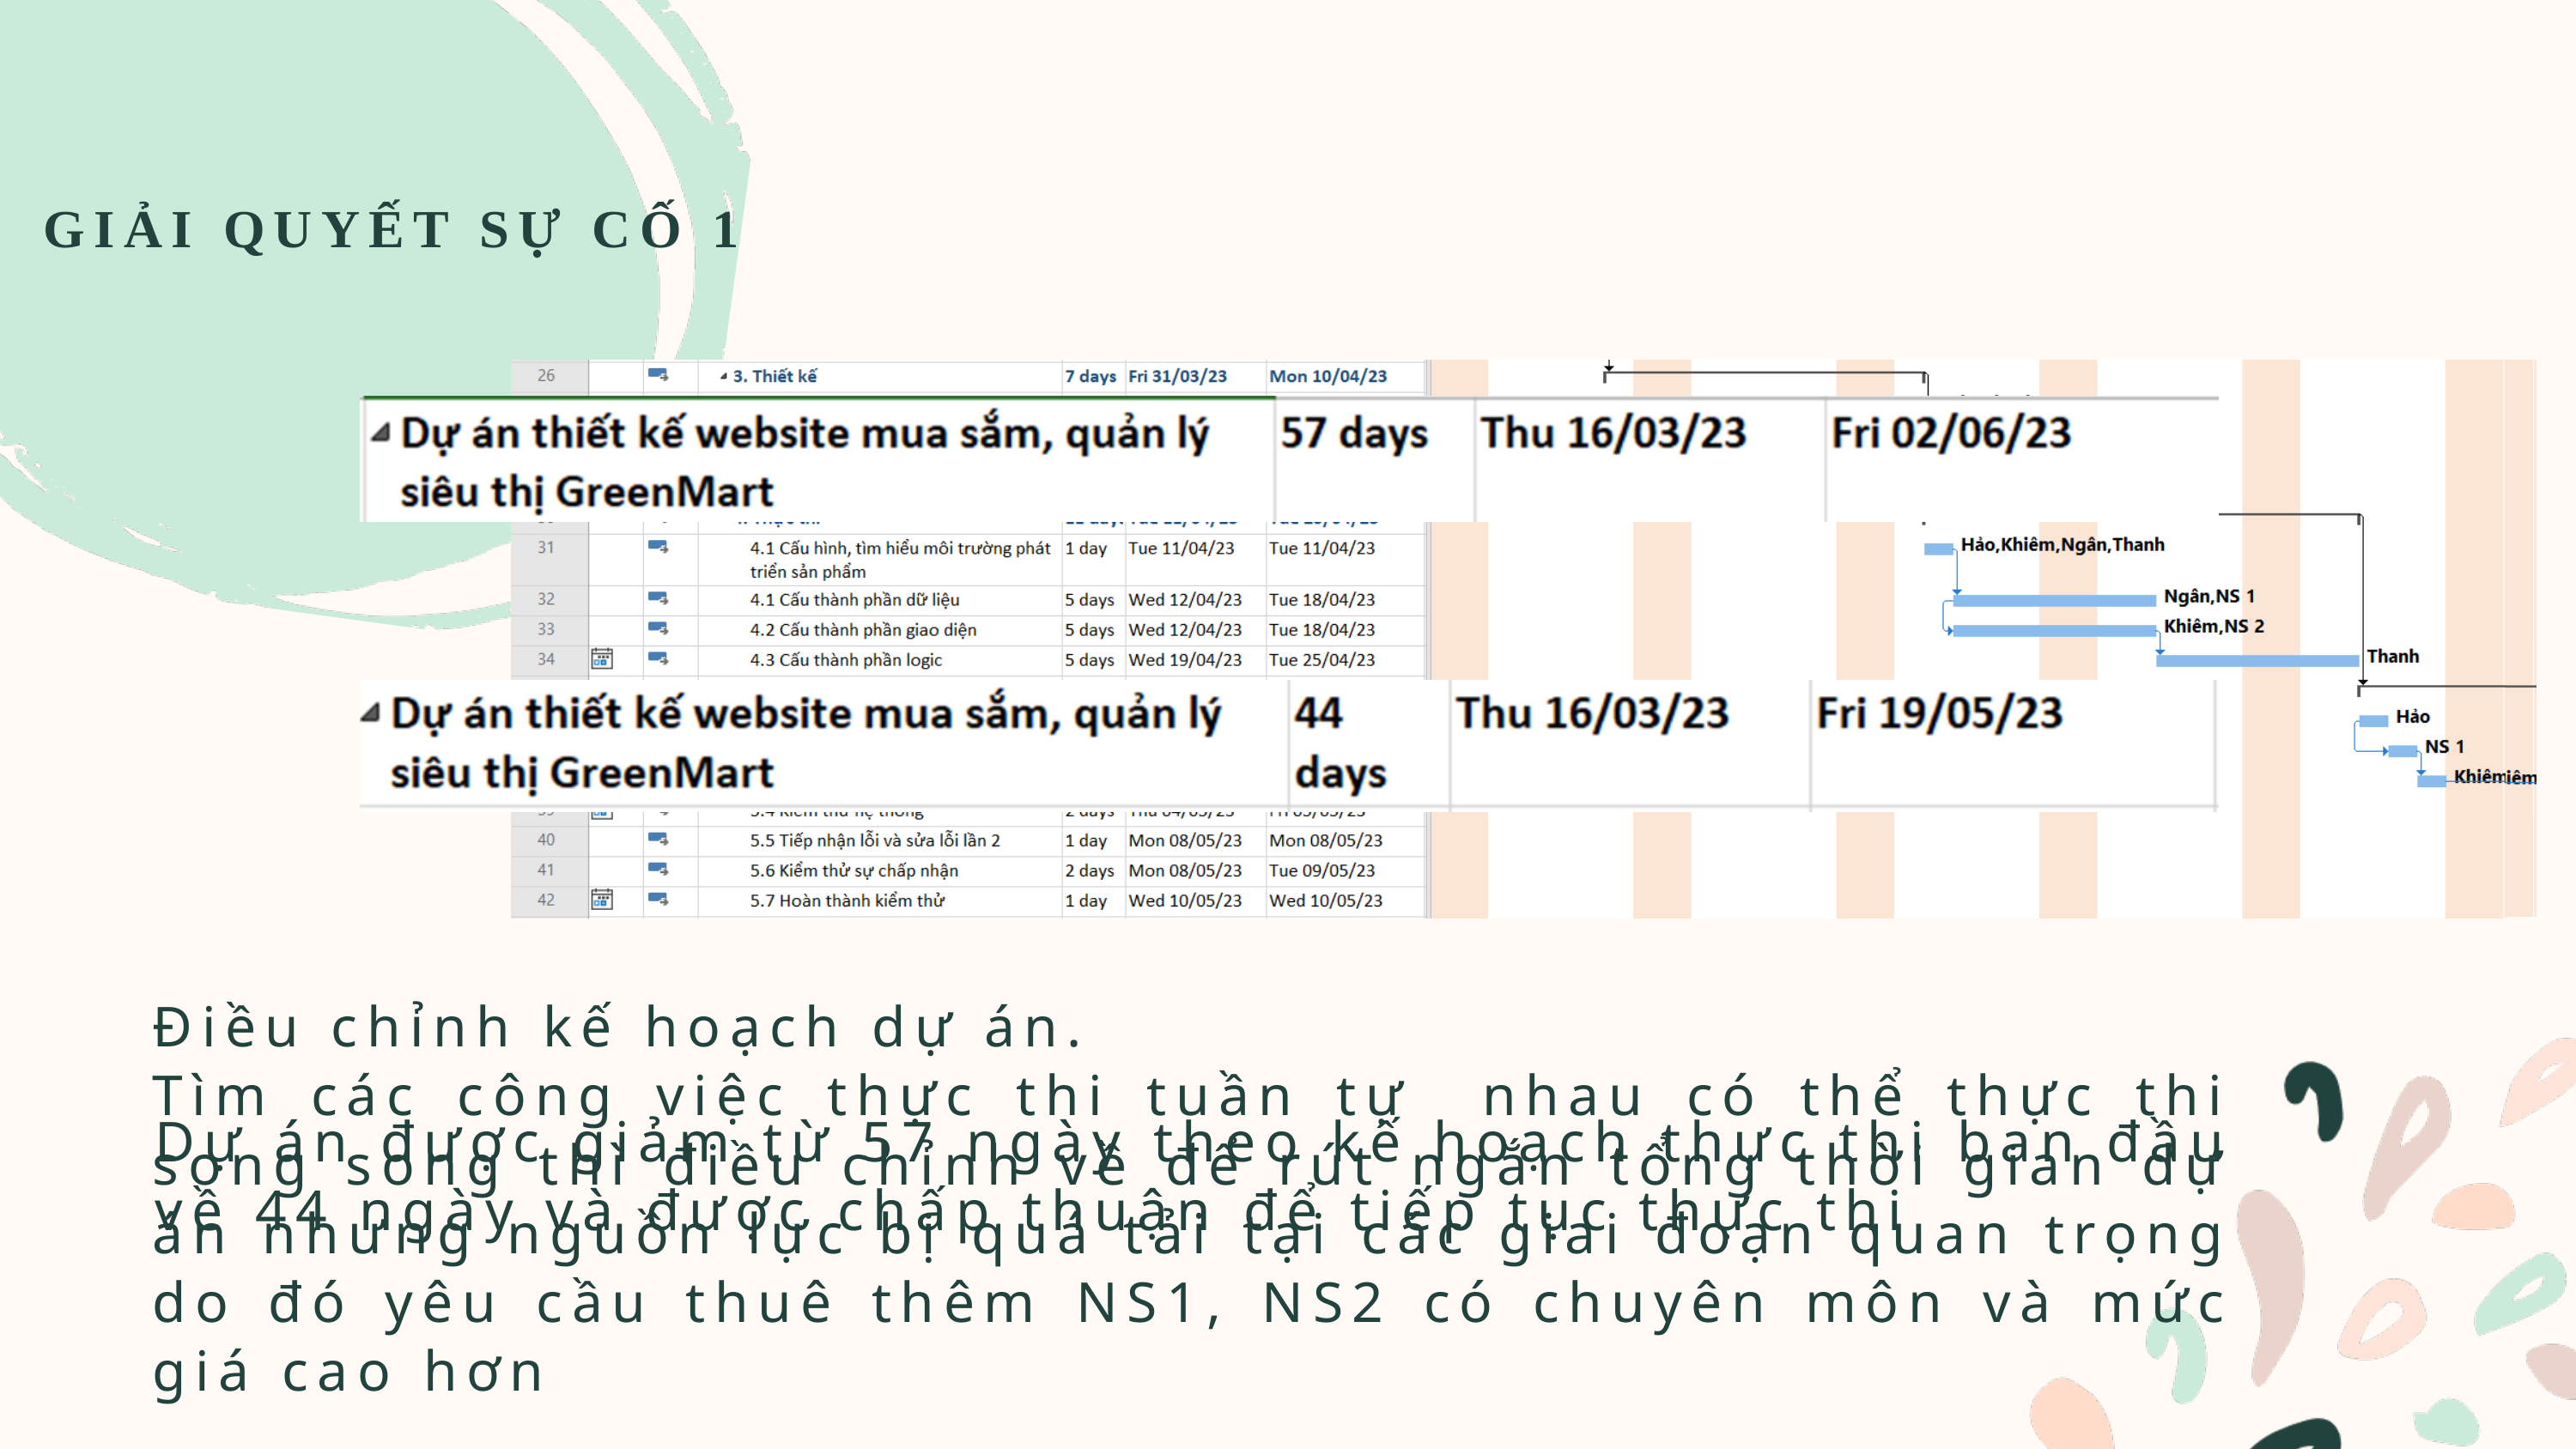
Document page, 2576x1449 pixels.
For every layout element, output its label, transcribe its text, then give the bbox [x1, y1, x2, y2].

text_box [2023, 1037, 2576, 1449]
text_box [0, 0, 773, 640]
text_box Điều chỉnh kế hoạch dự án. Tìm các công việc thực thi tuần tự nhau có thể thực thi song song thì điều chỉnh về để rút ngắn tổng thời gian dự án nhưng nguồn lực bị quá tải tại các giai đoạn quan trọng do đó yêu cầu thuê thêm NS1, NS2 có chuyên môn và mức giá cao hơn [152, 989, 2234, 1403]
picture [360, 360, 2537, 919]
text_box Dự án được giảm từ 57 ngày theo kế hoạch thực thi ban đầu về 44 ngày và được chấp thuận để tiếp tục thực thi [155, 1103, 2236, 1242]
text_box GIẢI QUYẾT SỰ CỐ 1 [43, 191, 1290, 258]
